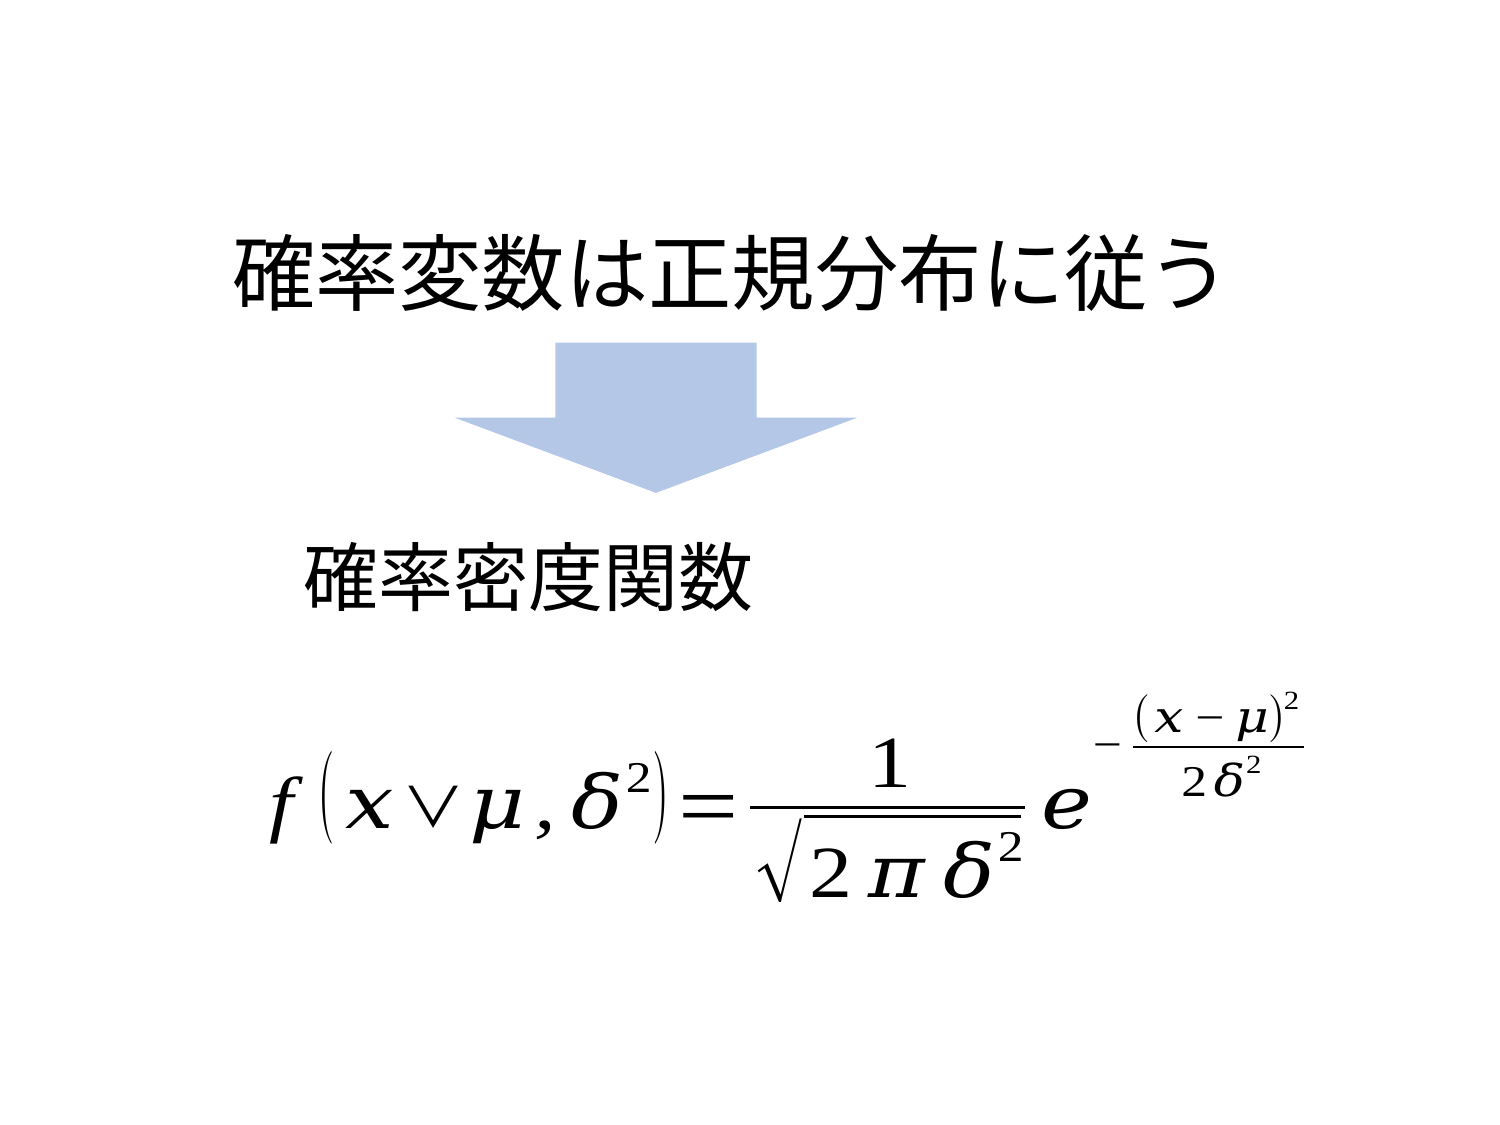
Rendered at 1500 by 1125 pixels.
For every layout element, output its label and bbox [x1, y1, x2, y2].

text_box [454, 341, 858, 494]
